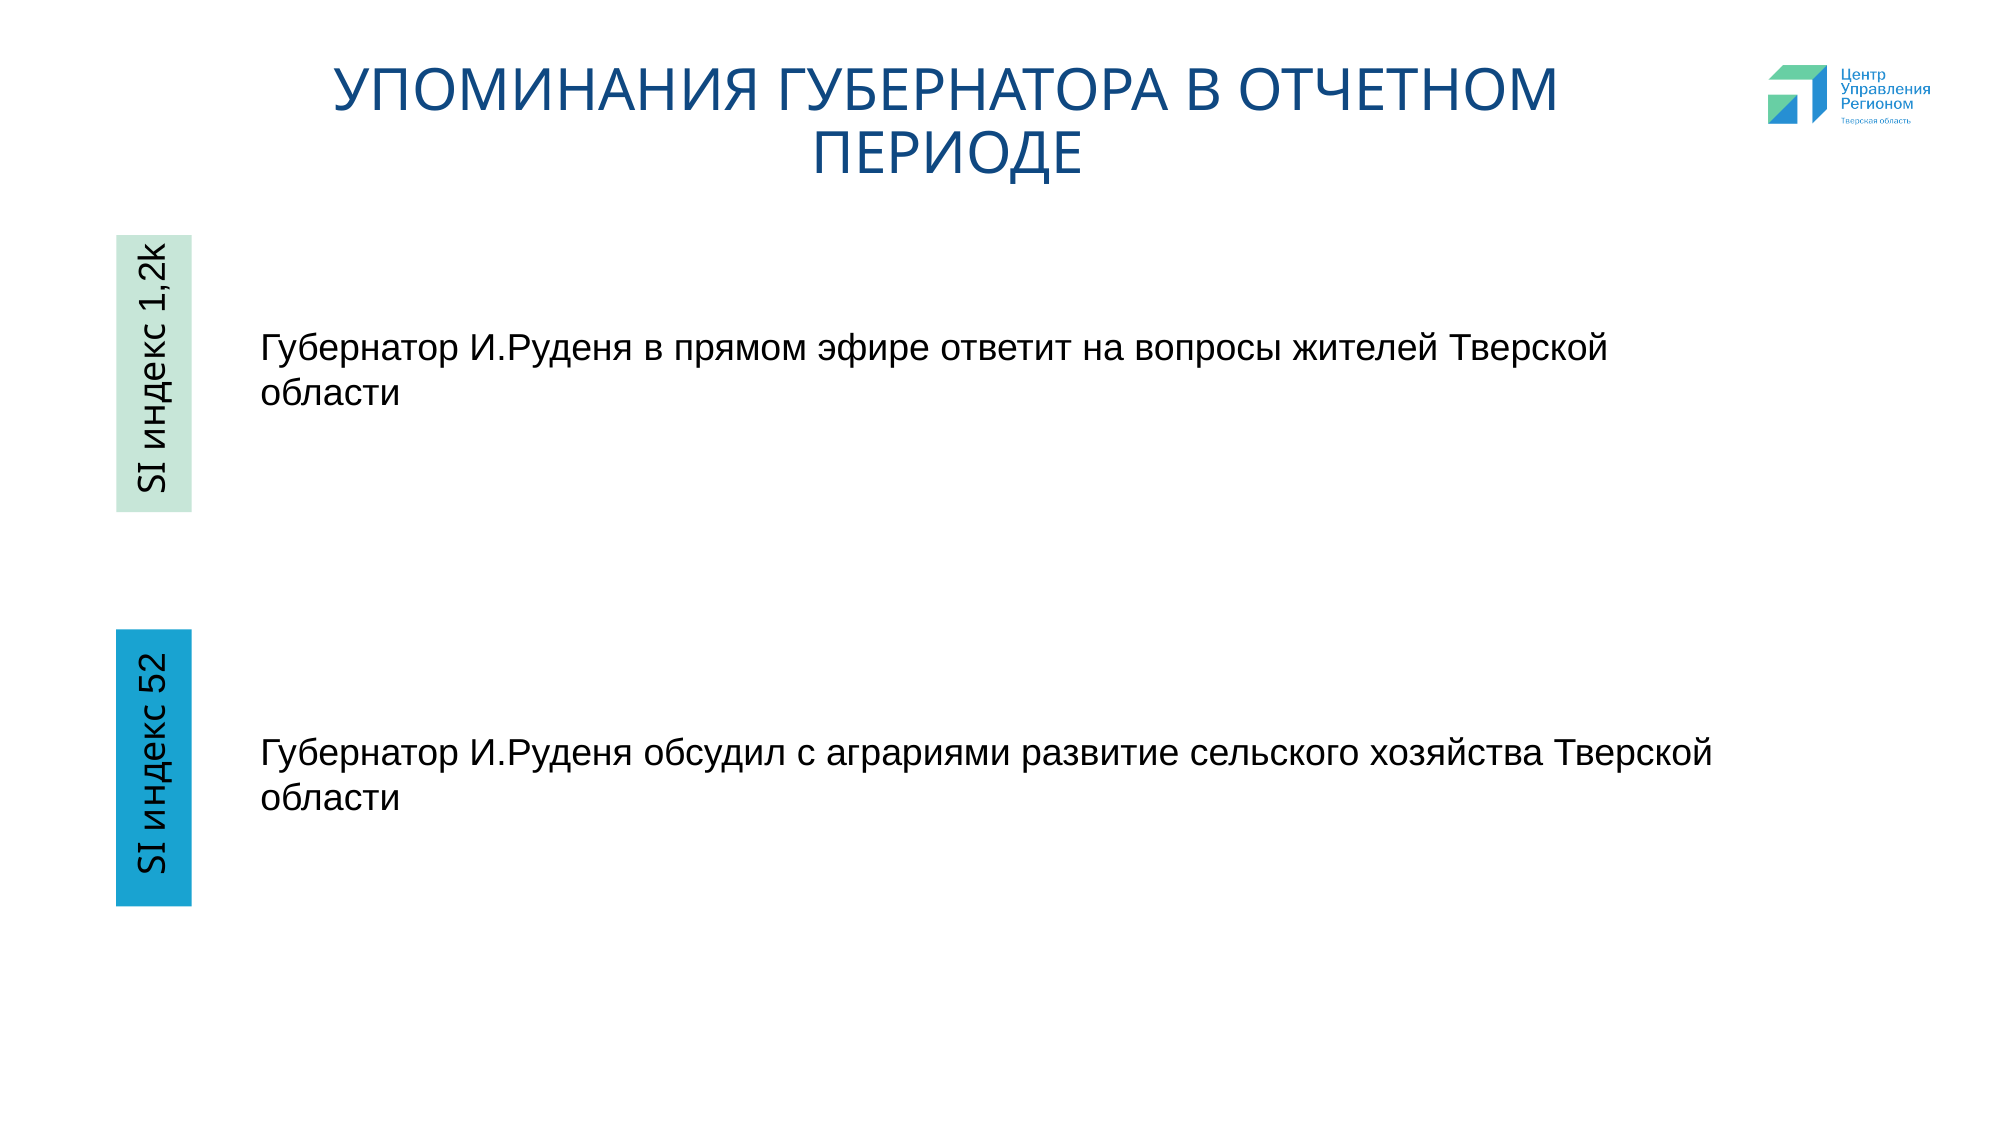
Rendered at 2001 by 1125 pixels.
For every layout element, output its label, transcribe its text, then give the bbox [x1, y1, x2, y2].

text_box SI индекс 1,2k [119, 228, 180, 510]
text_box SI индекс 52 [119, 637, 180, 891]
text_box [116, 629, 192, 907]
text_box [116, 235, 192, 513]
picture [1768, 65, 1930, 125]
text_box УПОМИНАНИЯ ГУБЕРНАТОРА В ОТЧЕТНОМ ПЕРИОДЕ [264, 52, 1631, 257]
text_box Губернатор И.Руденя в прямом эфире ответит на вопросы жителей Тверской области Губернатор И.Руденя обсудил с аграриями развитие сельского хозяйства Тверской области [245, 315, 1748, 871]
